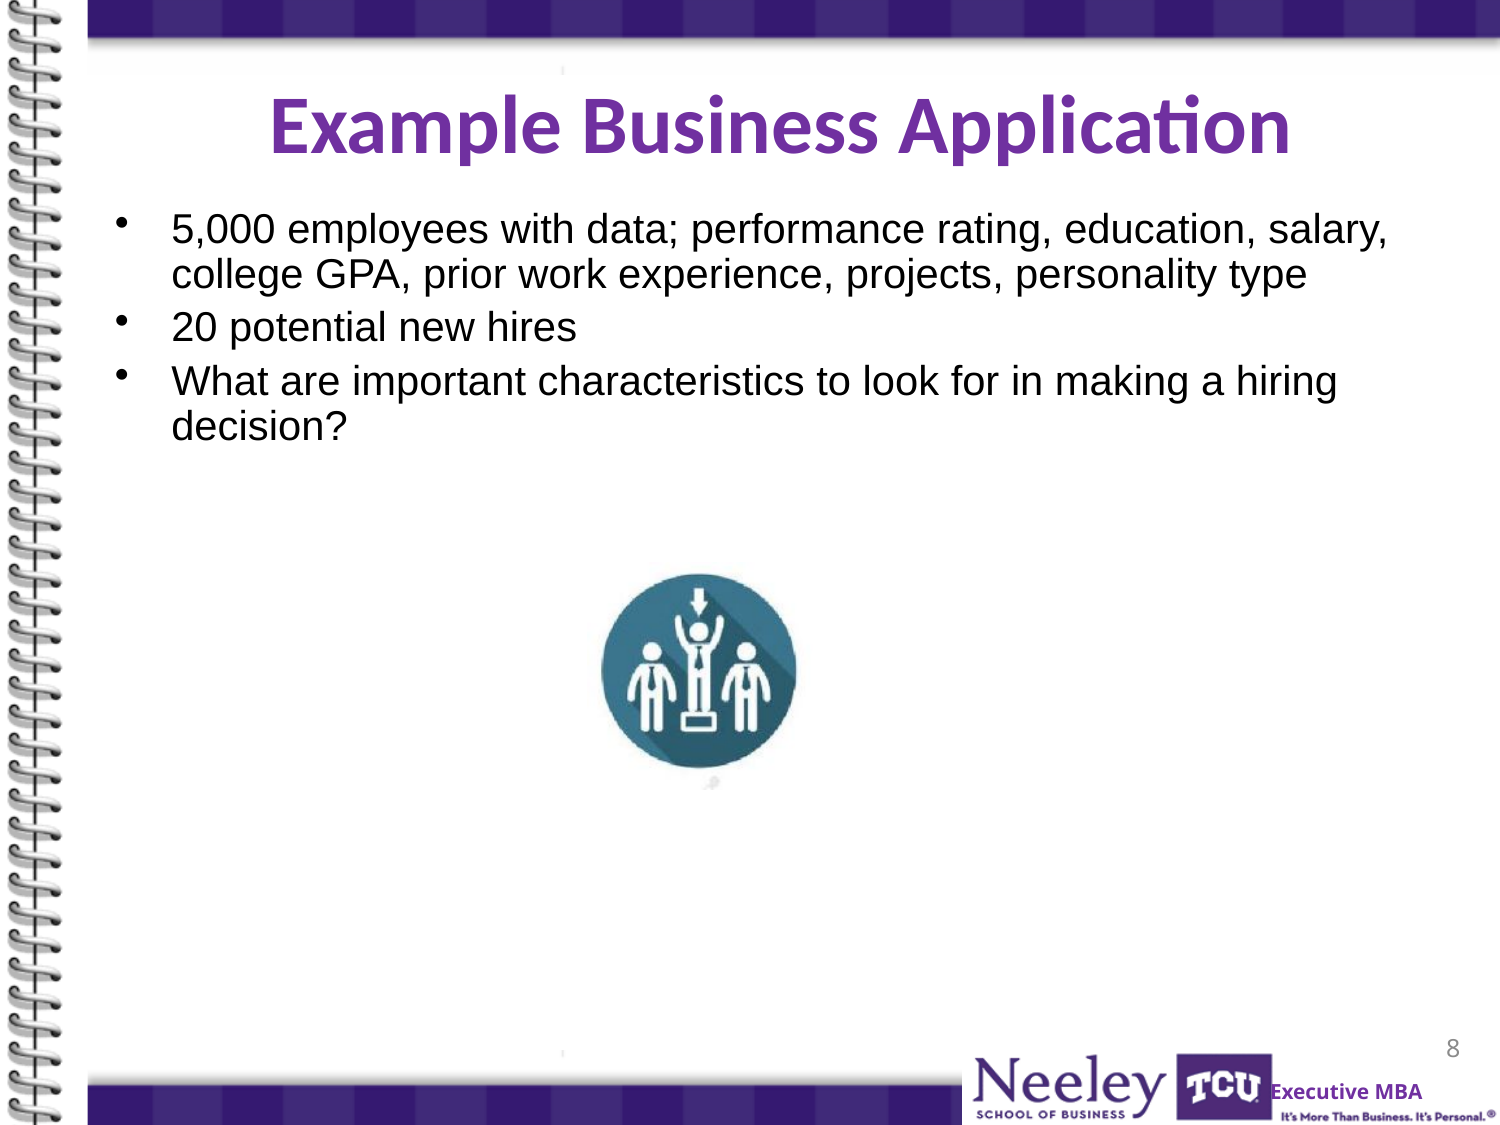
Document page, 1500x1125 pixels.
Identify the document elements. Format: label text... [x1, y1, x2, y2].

list 5,000 employees with data; performance rating, education, salary, college GPA, prior work experience, projects, personality type 20 potential new hires What are important characteristics to look for in making a hiring decision? [99, 199, 1463, 888]
picture [0, 0, 1500, 1125]
title Example Business Application [124, 62, 1438, 176]
